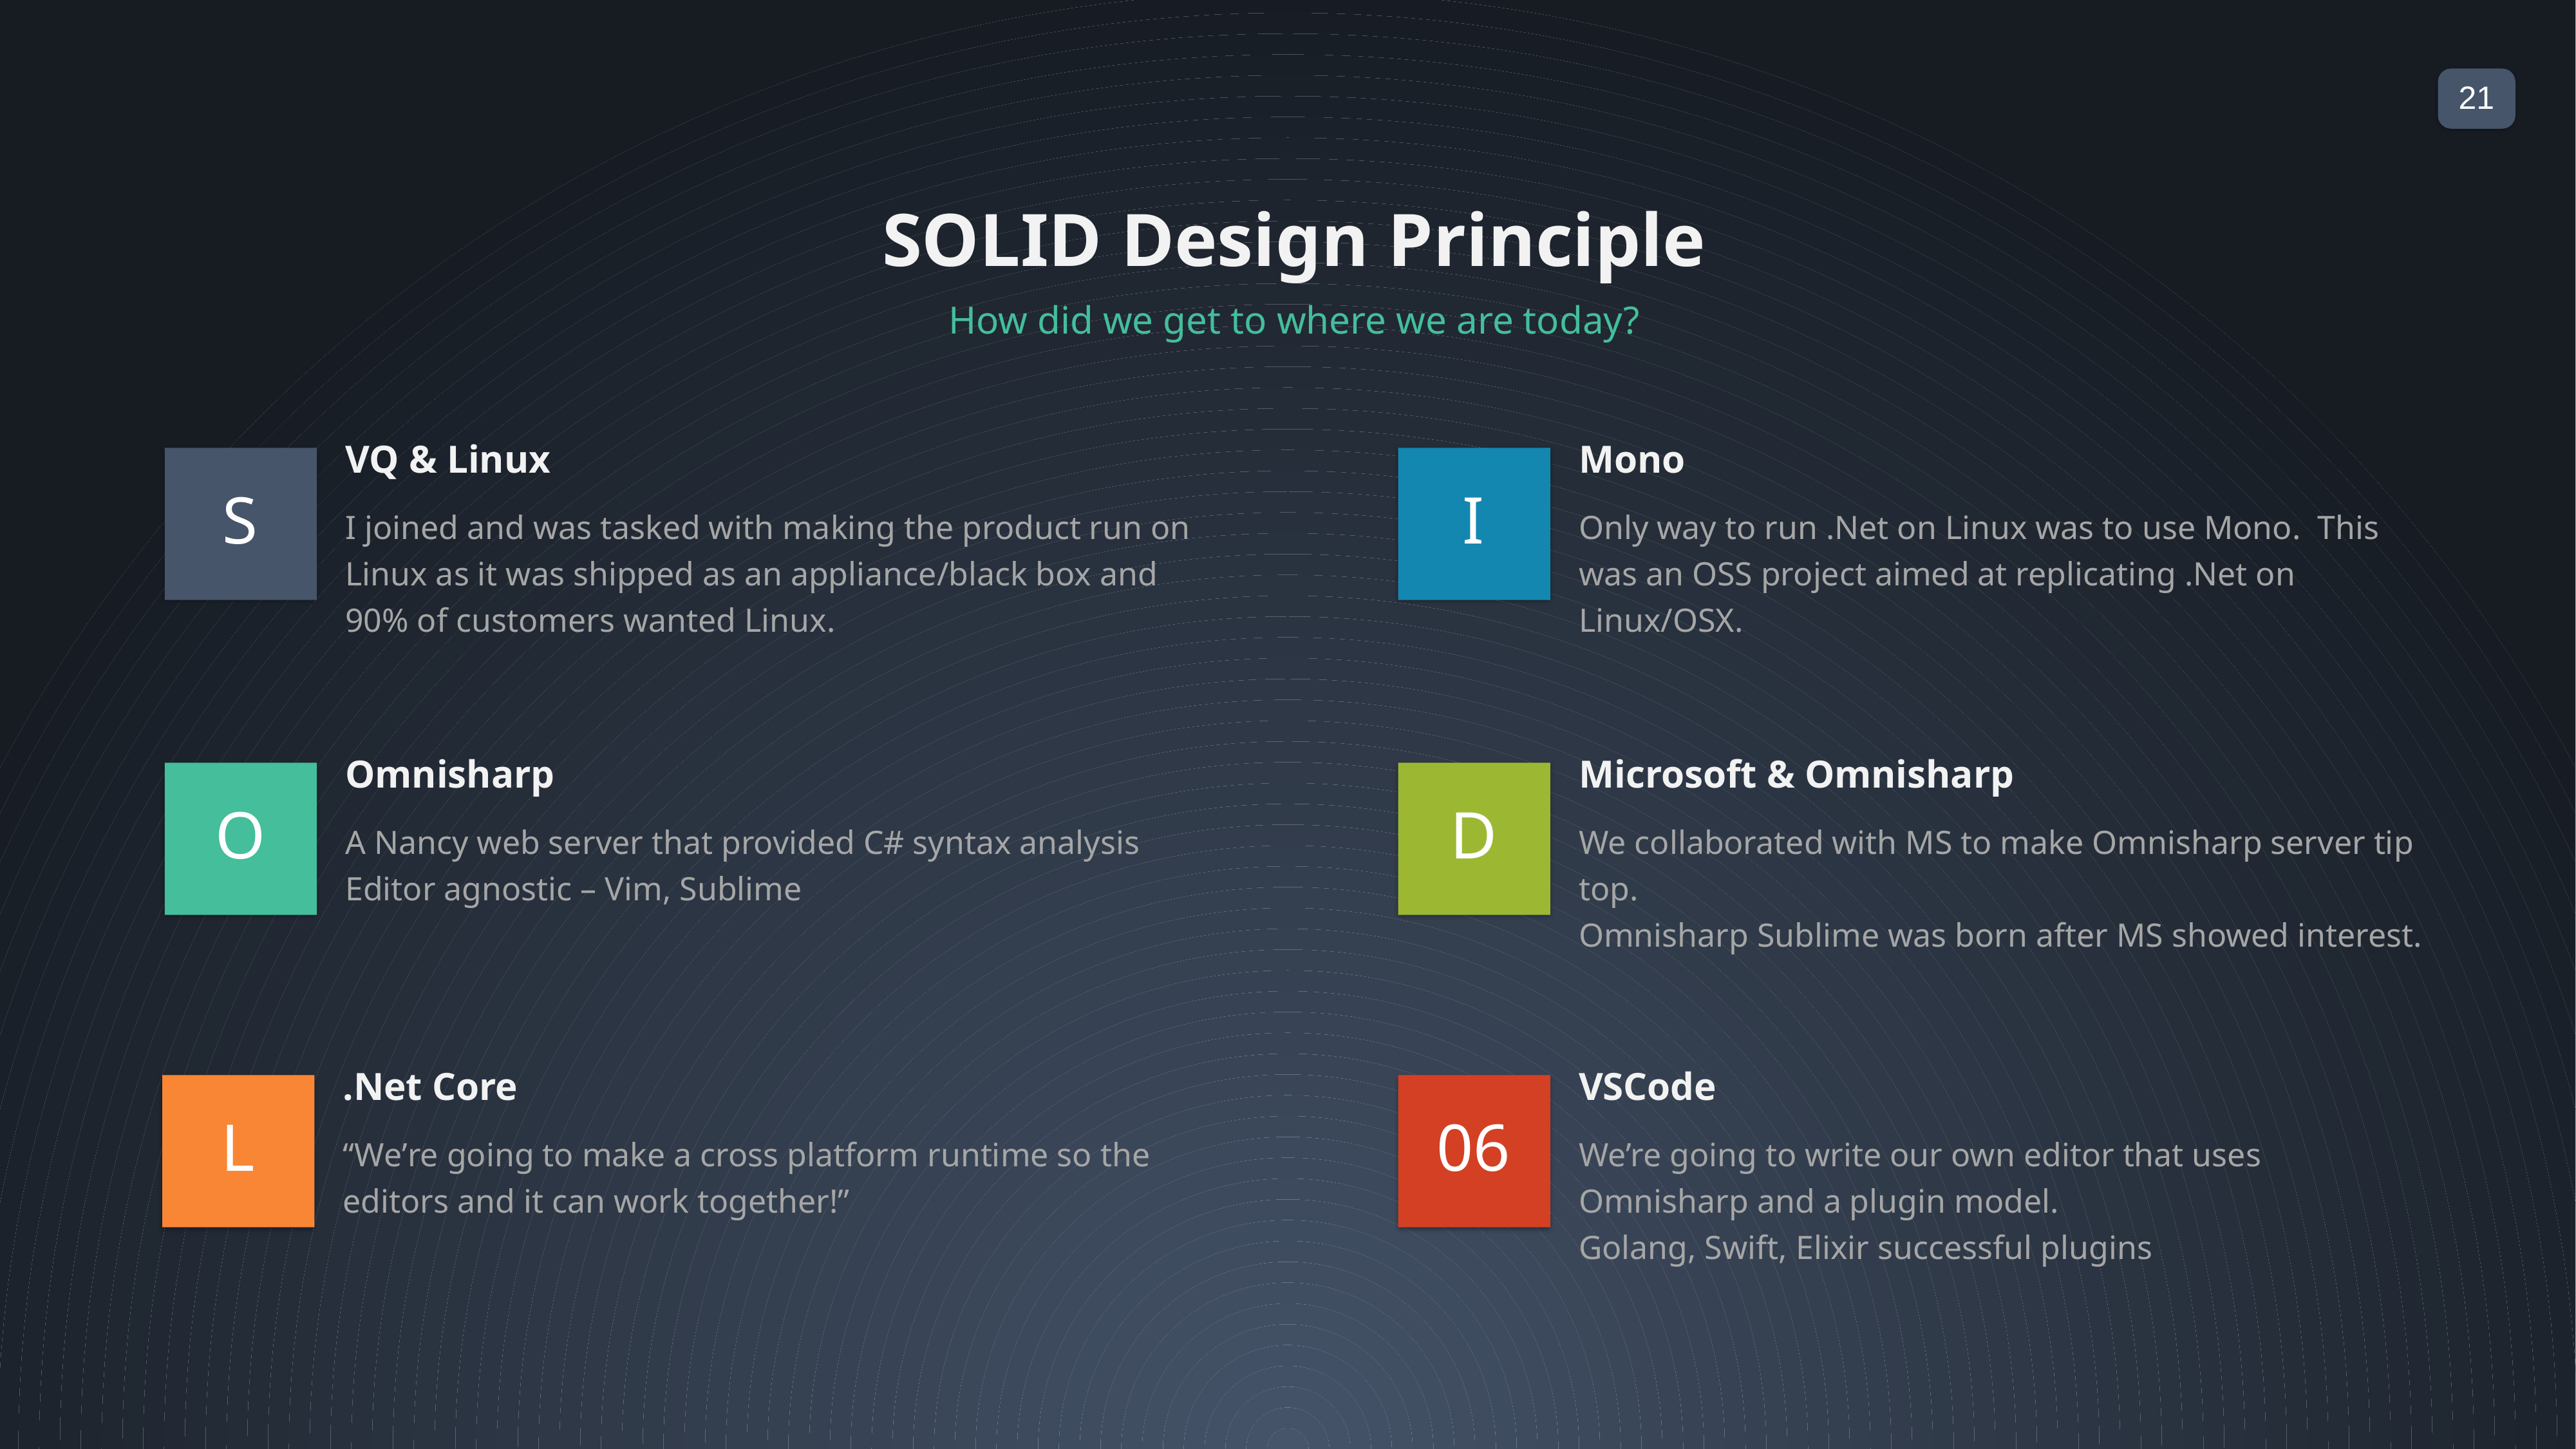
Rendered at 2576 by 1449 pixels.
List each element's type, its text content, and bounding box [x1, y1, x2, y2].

list SOLID Design Principle [162, 191, 2426, 283]
list “We’re going to make a cross platform runtime so the editors and it can work together!” [343, 1126, 1190, 1300]
list Microsoft & Omnisharp [1579, 737, 2426, 809]
list S [175, 470, 305, 567]
list Mono [1579, 422, 2426, 494]
list L [173, 1097, 303, 1194]
list VSCode [1579, 1049, 2426, 1121]
list VQ & Linux [345, 422, 1193, 494]
list Omnisharp [345, 737, 1193, 809]
list We collaborated with MS to make Omnisharp server tip top. Omnisharp Sublime was born after MS showed interest. [1579, 814, 2426, 988]
list D [1409, 785, 1539, 881]
list O [175, 785, 305, 881]
list .Net Core [343, 1049, 1190, 1121]
list A Nancy web server that provided C# syntax analysis Editor agnostic – Vim, Sublime [345, 814, 1193, 988]
list How did we get to where we are today? [162, 294, 2426, 343]
list I [1409, 470, 1539, 567]
list I joined and was tasked with making the product run on Linux as it was shipped as an appliance/black box and 90% of customers wanted Linux. [345, 499, 1193, 673]
list We’re going to write our own editor that uses Omnisharp and a plugin model. Golang, Swift, Elixir successful plugins [1579, 1126, 2426, 1300]
list 06 [1409, 1097, 1539, 1194]
list Only way to run .Net on Linux was to use Mono. This was an OSS project aimed at replicating .Net on Linux/OSX. [1579, 499, 2426, 673]
